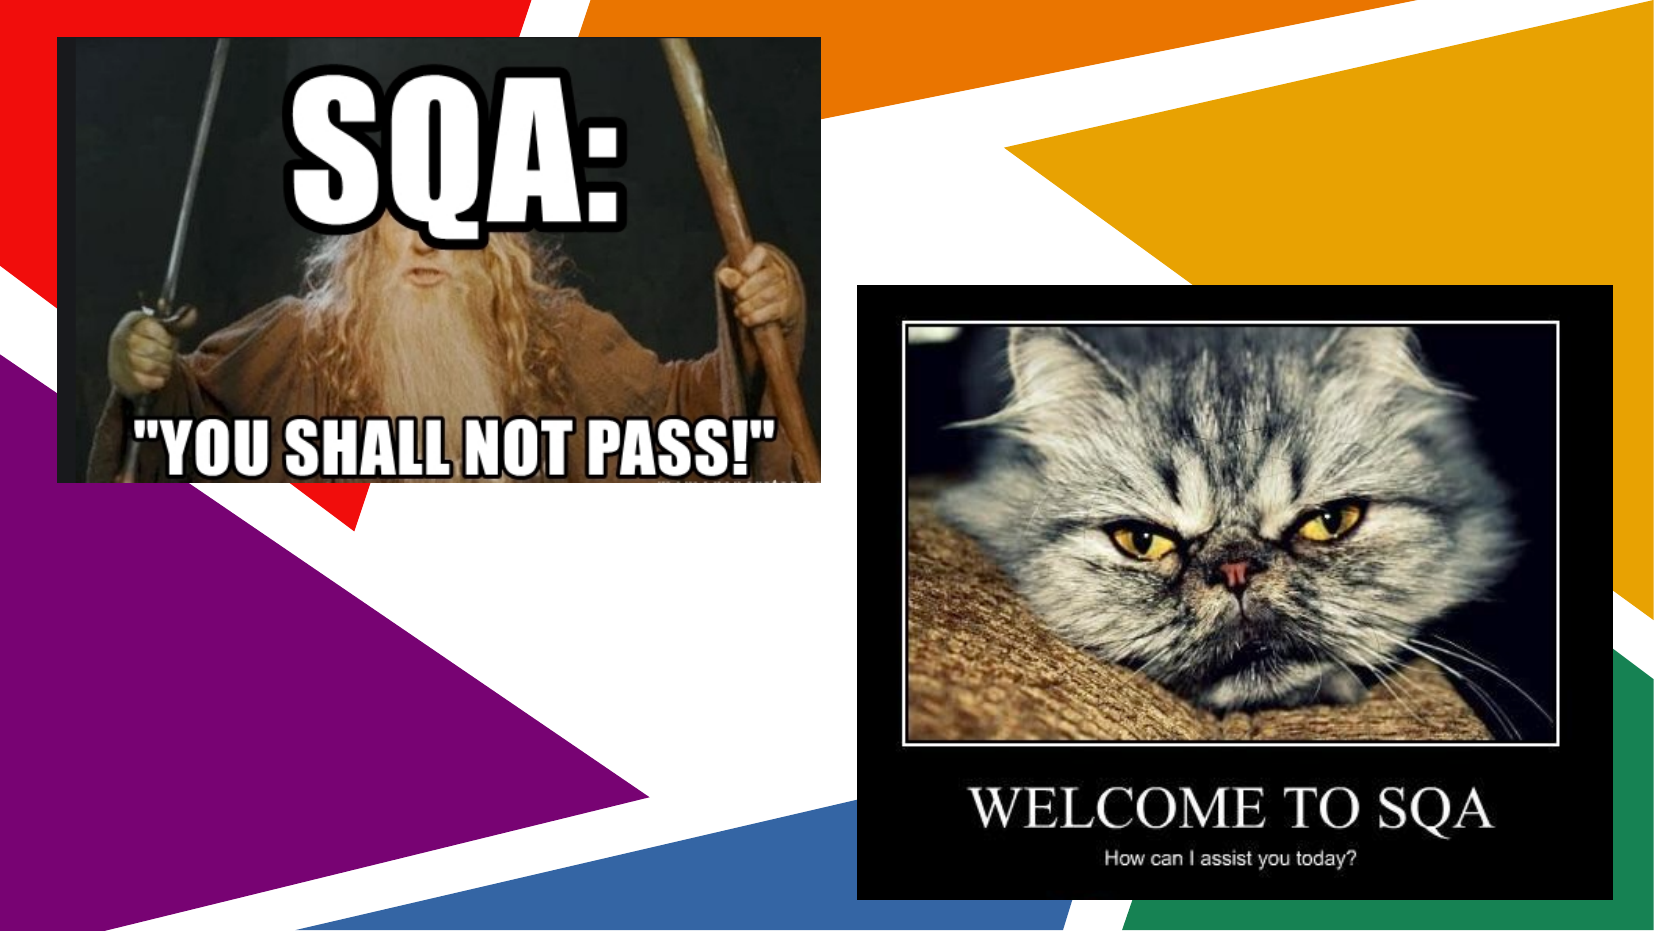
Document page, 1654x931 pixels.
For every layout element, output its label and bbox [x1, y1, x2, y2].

picture [857, 285, 1613, 901]
picture [57, 37, 821, 484]
